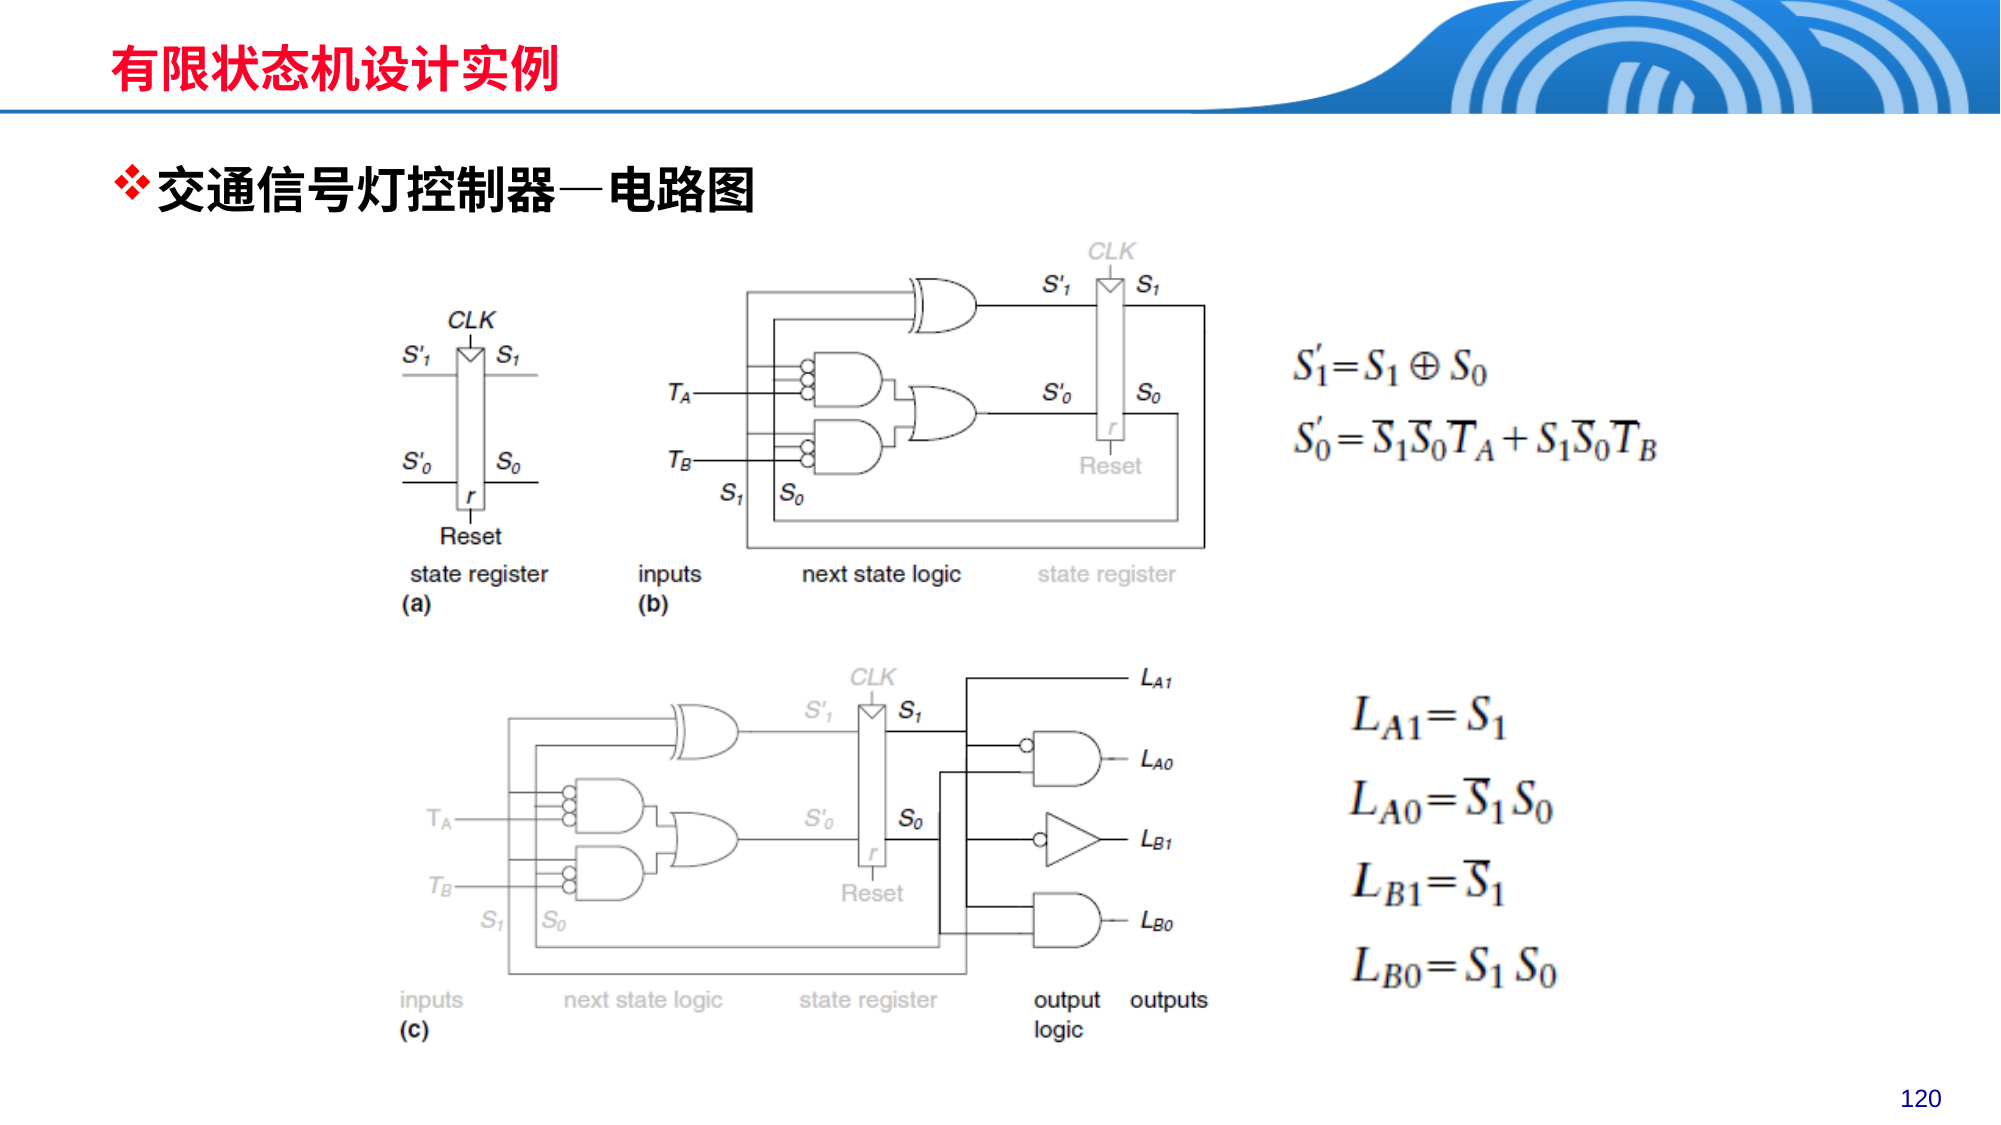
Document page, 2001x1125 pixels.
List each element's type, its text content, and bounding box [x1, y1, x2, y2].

title 有限状态机设计实例 [99, 40, 1226, 103]
list 交通信号灯控制器—电路图 [99, 147, 1417, 309]
picture [1286, 331, 1690, 485]
picture [0, 0, 2000, 114]
picture [373, 219, 1240, 1055]
picture [1329, 680, 1598, 996]
